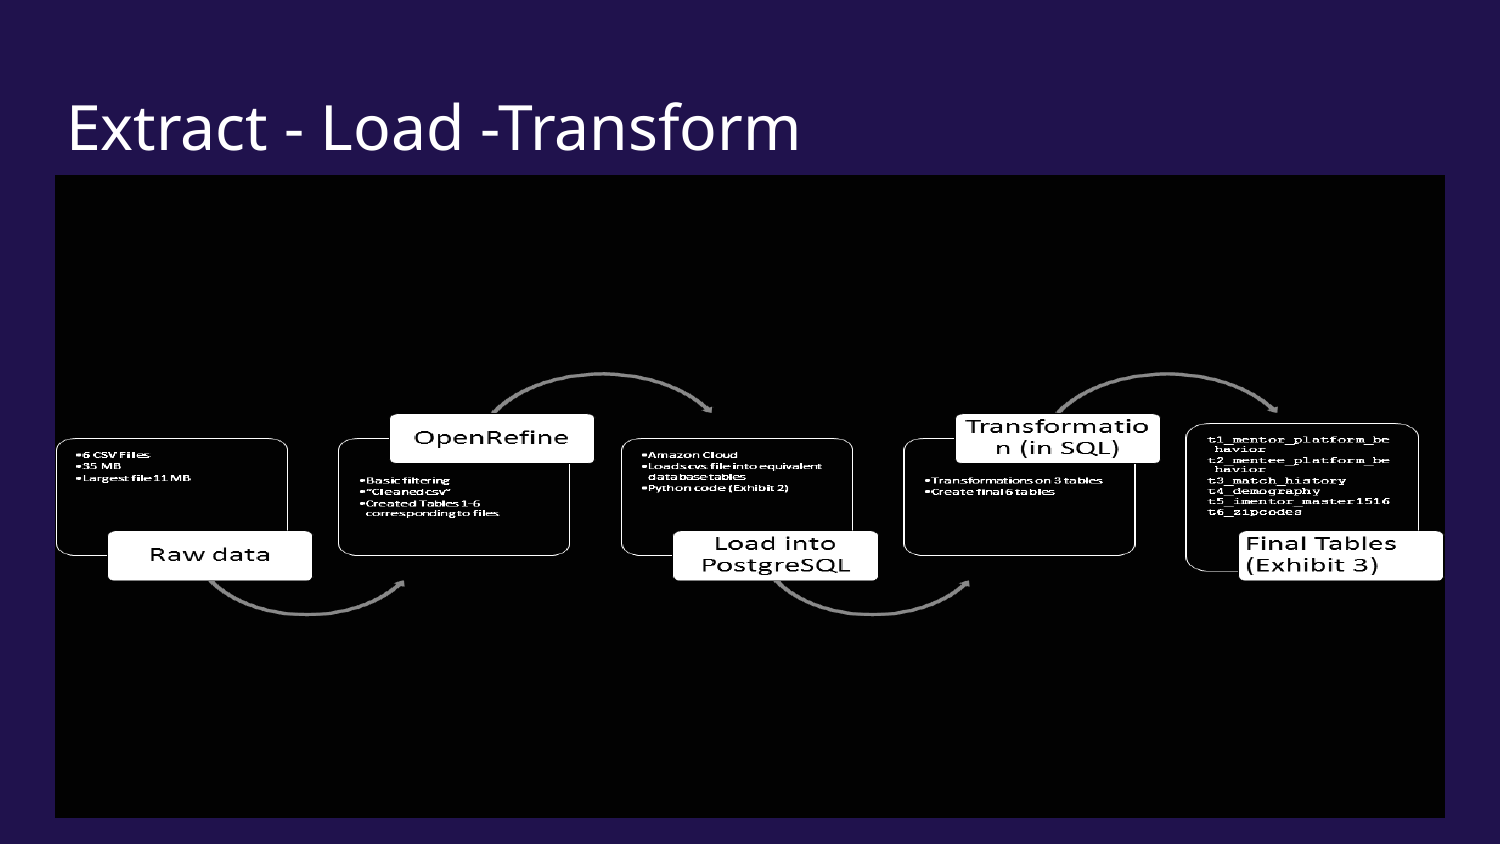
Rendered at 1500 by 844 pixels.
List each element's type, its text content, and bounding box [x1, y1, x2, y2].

title Extract - Load -Transform [51, 72, 1248, 167]
picture [55, 175, 1445, 818]
